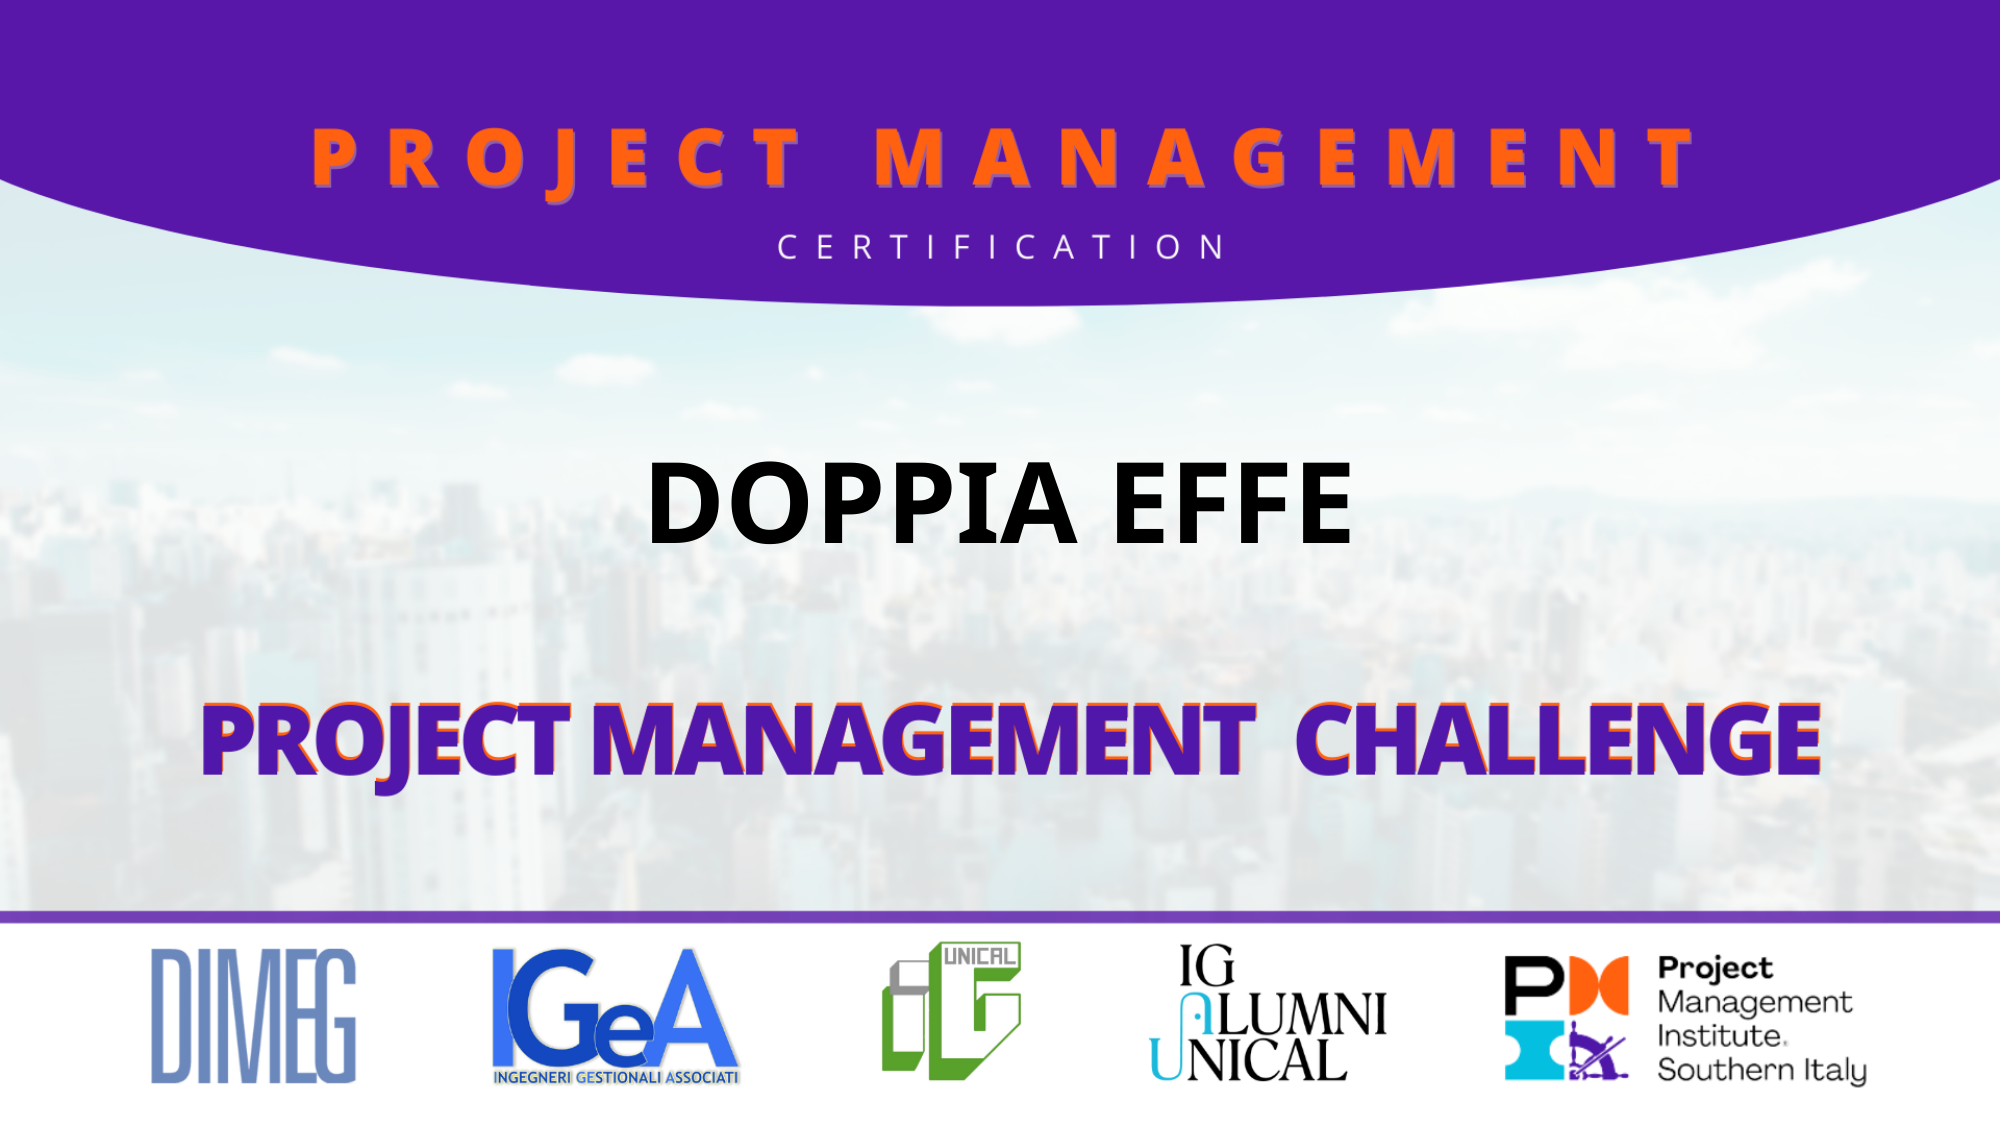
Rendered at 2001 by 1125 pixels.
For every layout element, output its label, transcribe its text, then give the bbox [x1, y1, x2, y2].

title DOPPIA EFFE [249, 184, 1750, 576]
picture [0, 0, 2000, 1125]
